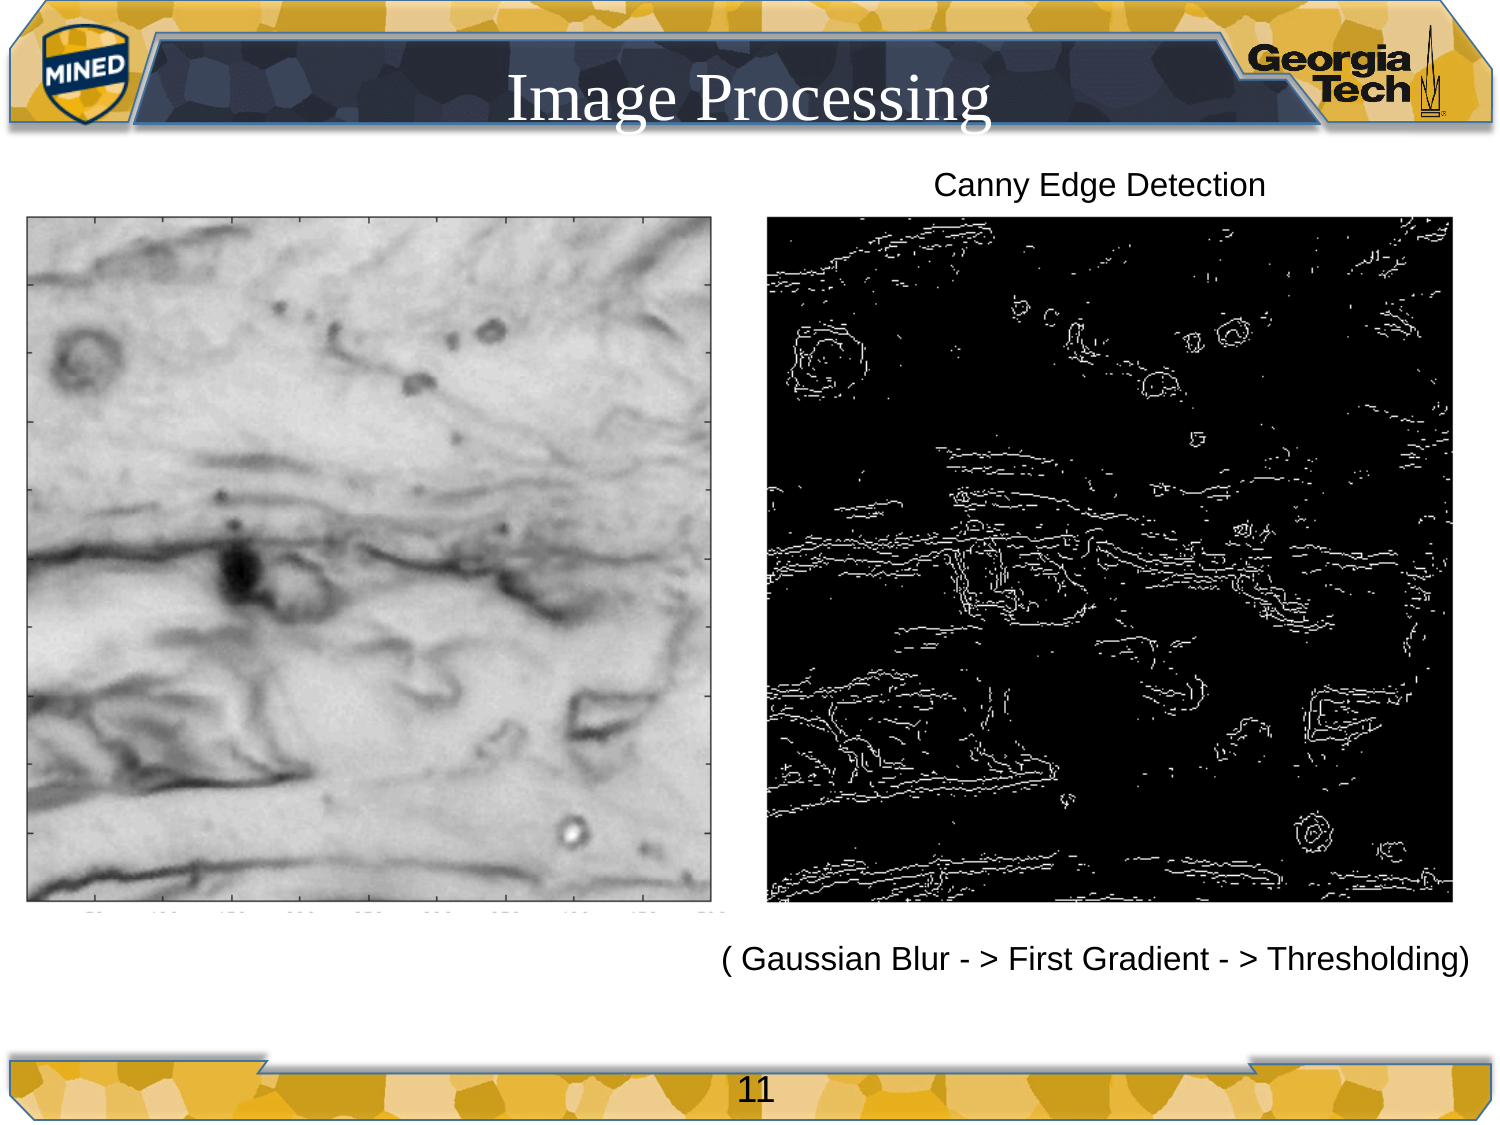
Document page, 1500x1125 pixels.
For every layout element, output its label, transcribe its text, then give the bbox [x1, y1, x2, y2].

title Image Processing [0, 54, 1500, 130]
text_box Canny Edge Detection [749, 155, 1288, 208]
picture [0, 0, 1500, 54]
text_box ( Gaussian Blur - > First Gradient - > Thresholding) [537, 929, 1500, 985]
picture [0, 130, 1500, 1125]
